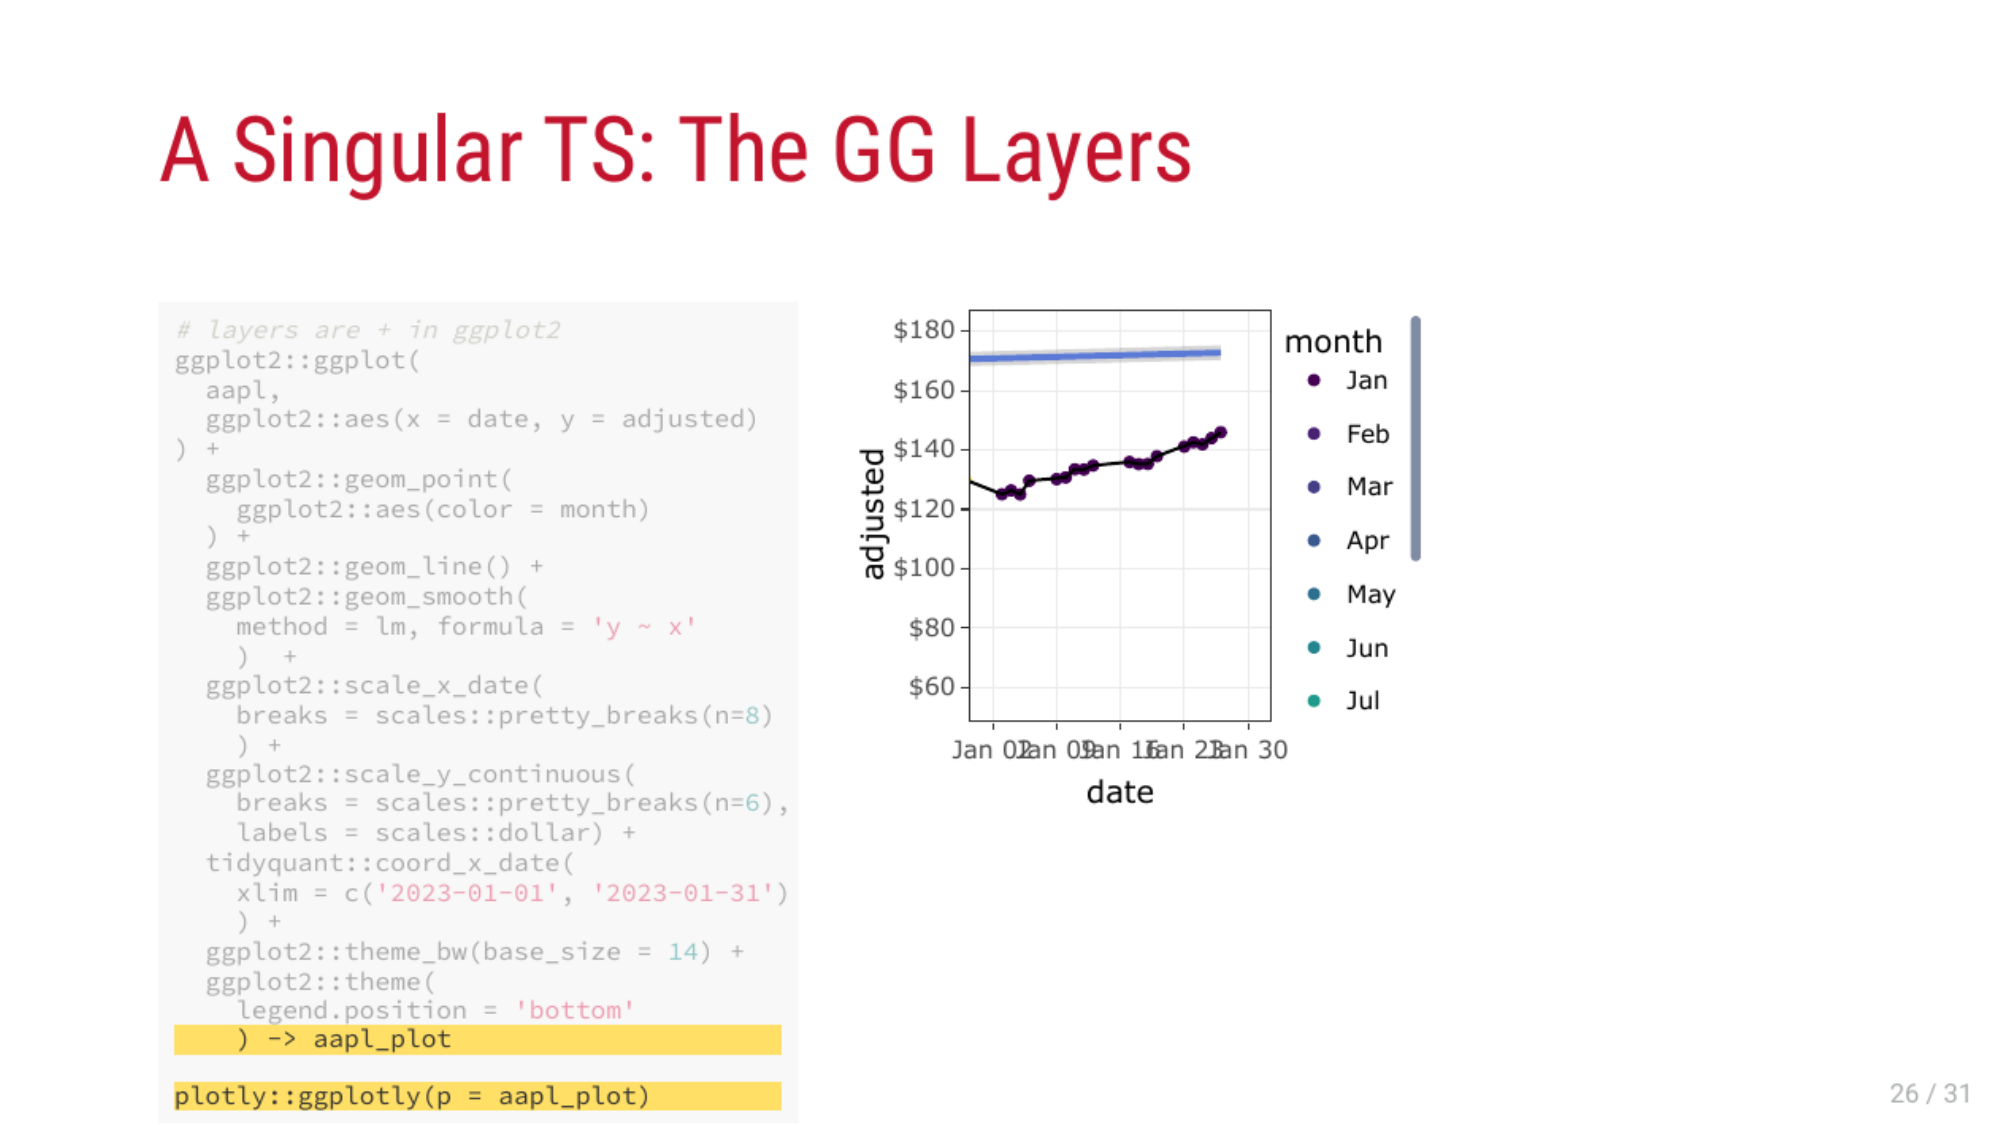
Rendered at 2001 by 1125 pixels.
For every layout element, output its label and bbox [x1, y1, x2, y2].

list [0, 0, 2000, 1125]
